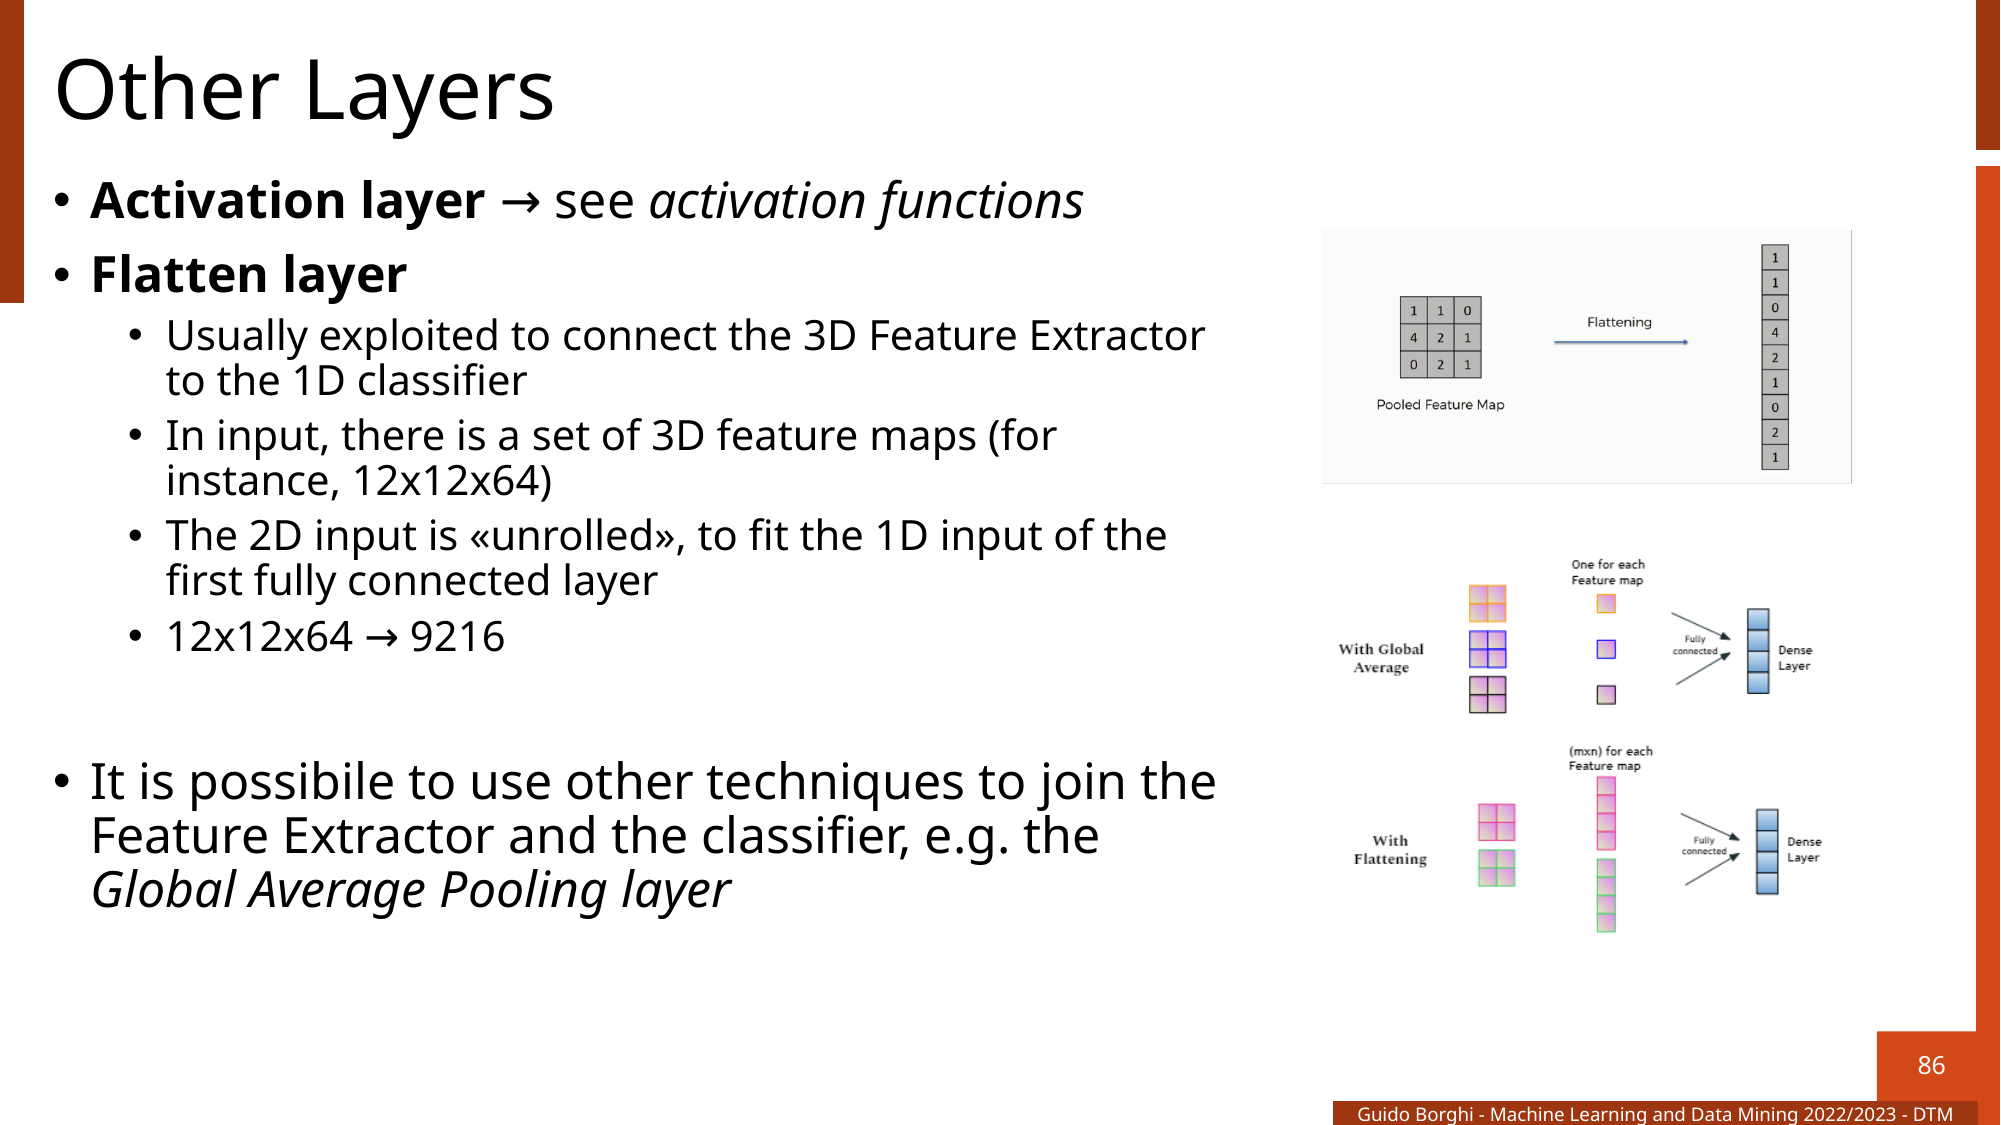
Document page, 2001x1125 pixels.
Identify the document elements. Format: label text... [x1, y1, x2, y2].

picture [1321, 230, 1852, 484]
title Other Layers [38, 36, 1952, 150]
list Activation layer → see activation functions Flatten layer Usually exploited to connect the 3D Feature Extractor to the 1D classifier In input, there is a set of 3D feature maps (for instance, 12x12x64) The 2D input is «unrolled», to fit the 1D input of the first fully connected layer 12x12x64 → 9216 It is possibile to use other techniques to join the Feature Extractor and the classifier, e.g. the Global Average Pooling layer [38, 167, 1257, 1014]
picture [1232, 541, 1952, 958]
slide_number 86 [1876, 1031, 1987, 1103]
